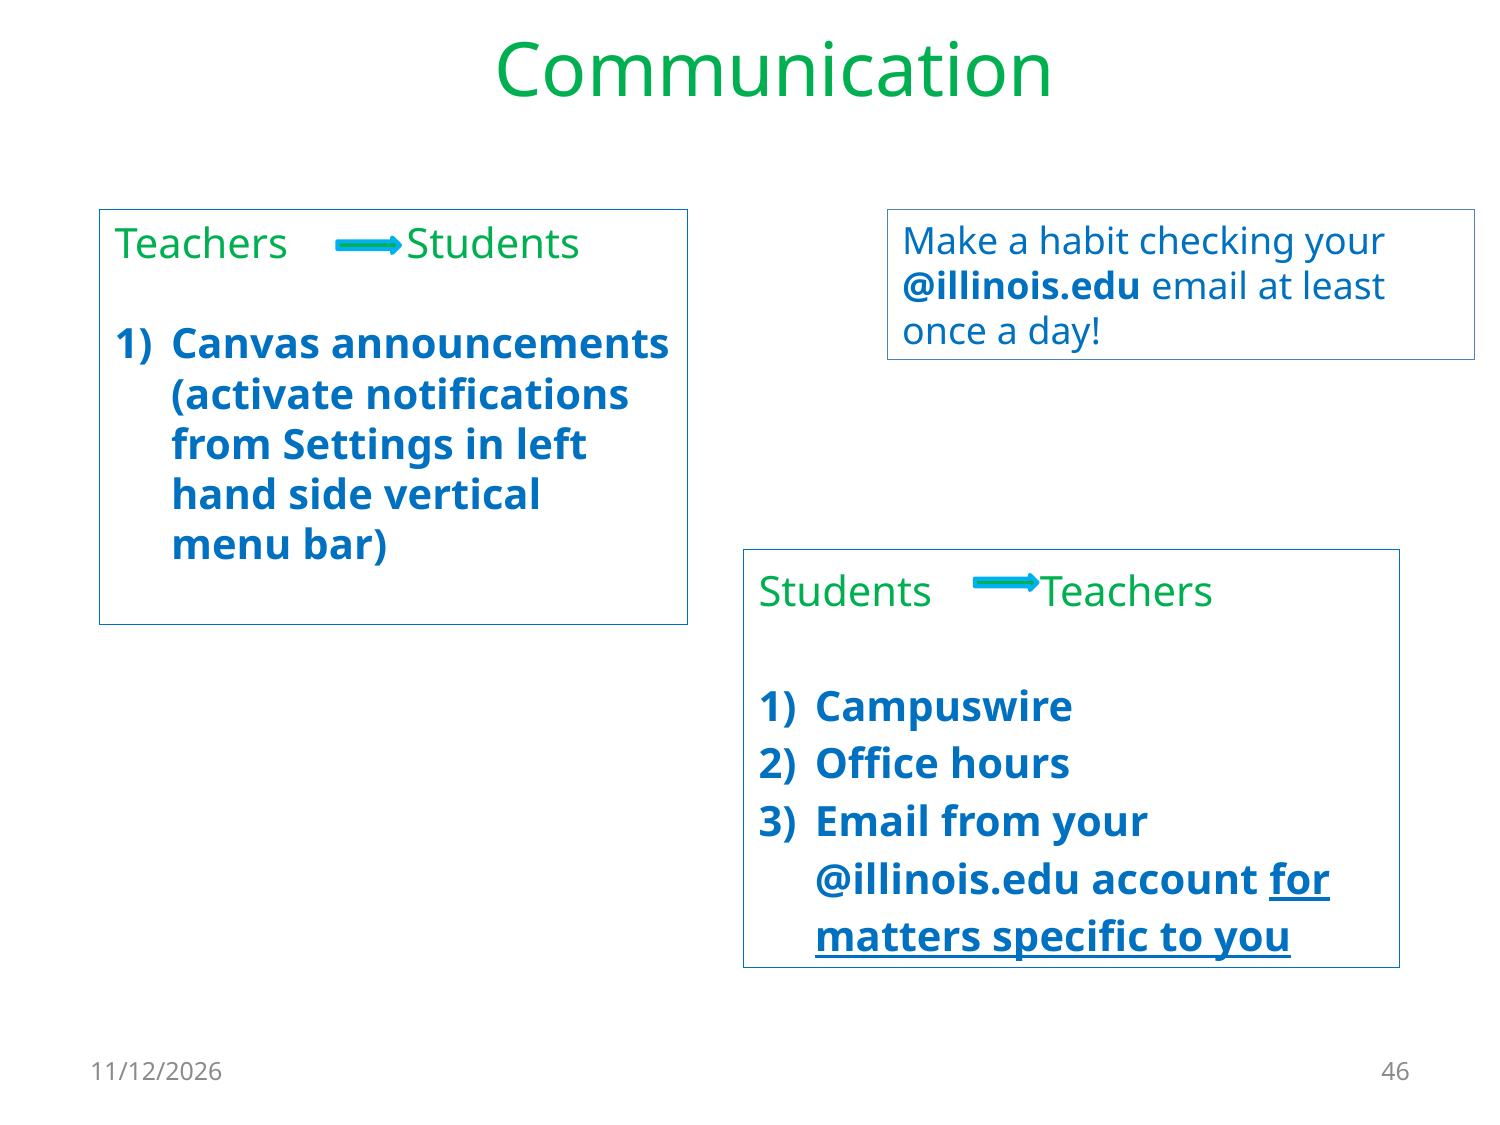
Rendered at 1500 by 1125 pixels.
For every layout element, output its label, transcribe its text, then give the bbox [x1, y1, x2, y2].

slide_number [75, 1042, 425, 1103]
text_box Teachers Students Canvas announcements (activate notifications from Settings in left hand side vertical menu bar) [99, 209, 688, 625]
text_box [335, 235, 403, 255]
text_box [743, 549, 1401, 968]
title Communication [99, 12, 1450, 122]
text_box Make a habit checking your @illinois.edu email at least once a day! [887, 209, 1475, 360]
slide_number 46 [1074, 1042, 1425, 1103]
